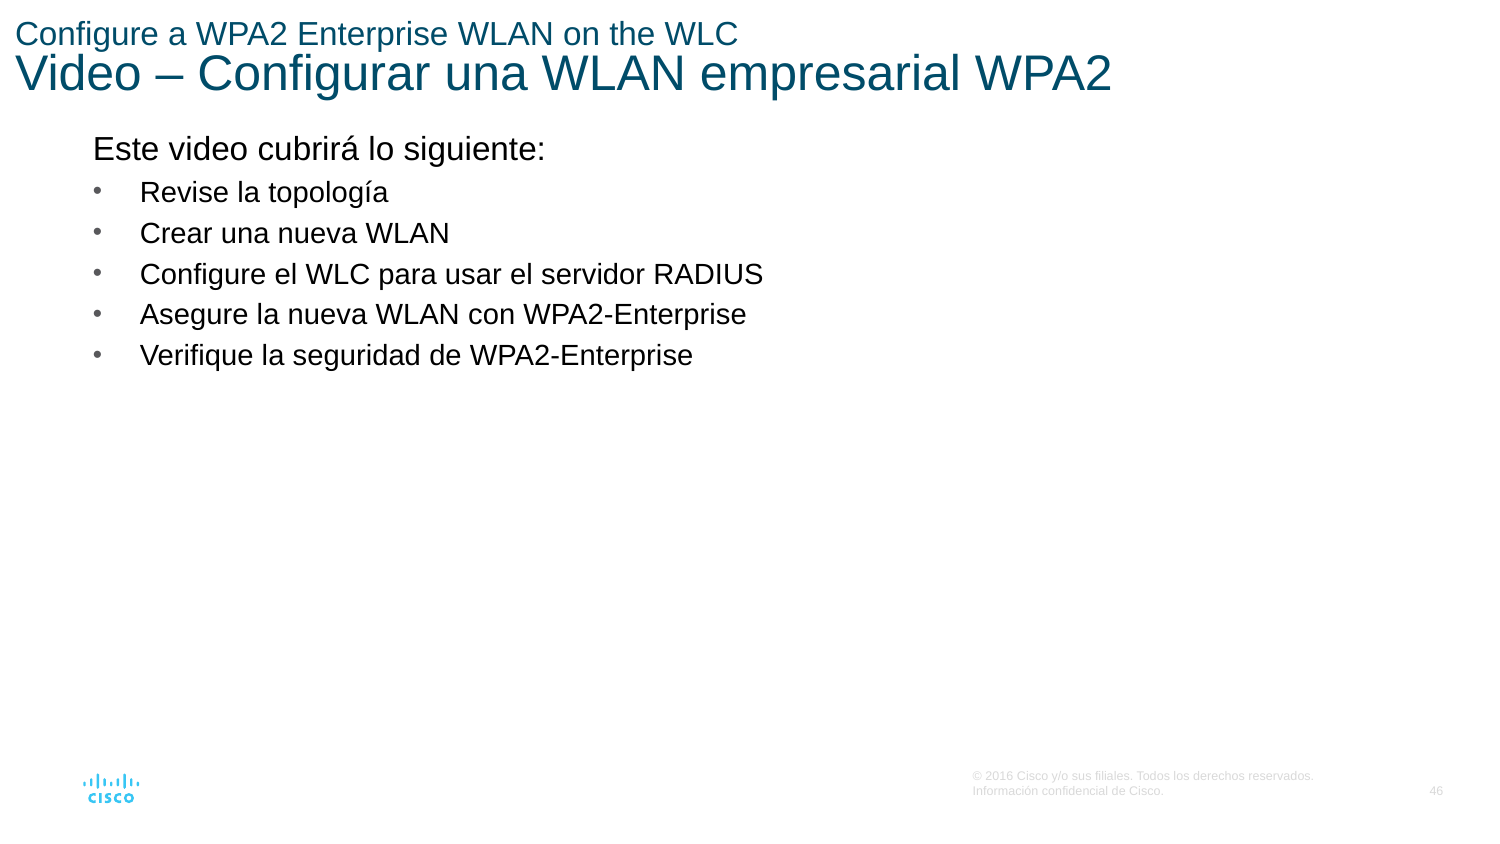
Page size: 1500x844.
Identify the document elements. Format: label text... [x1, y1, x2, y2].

list Este video cubrirá lo siguiente: Revise la topología Crear una nueva WLAN Configure el WLC para usar el servidor RADIUS Asegure la nueva WLAN con WPA2-Enterprise Verifique la seguridad de WPA2-Enterprise [77, 120, 1437, 726]
title Configure a WPA2 Enterprise WLAN on the WLC Video – Configurar una WLAN empresarial WPA2 [0, 0, 1369, 121]
